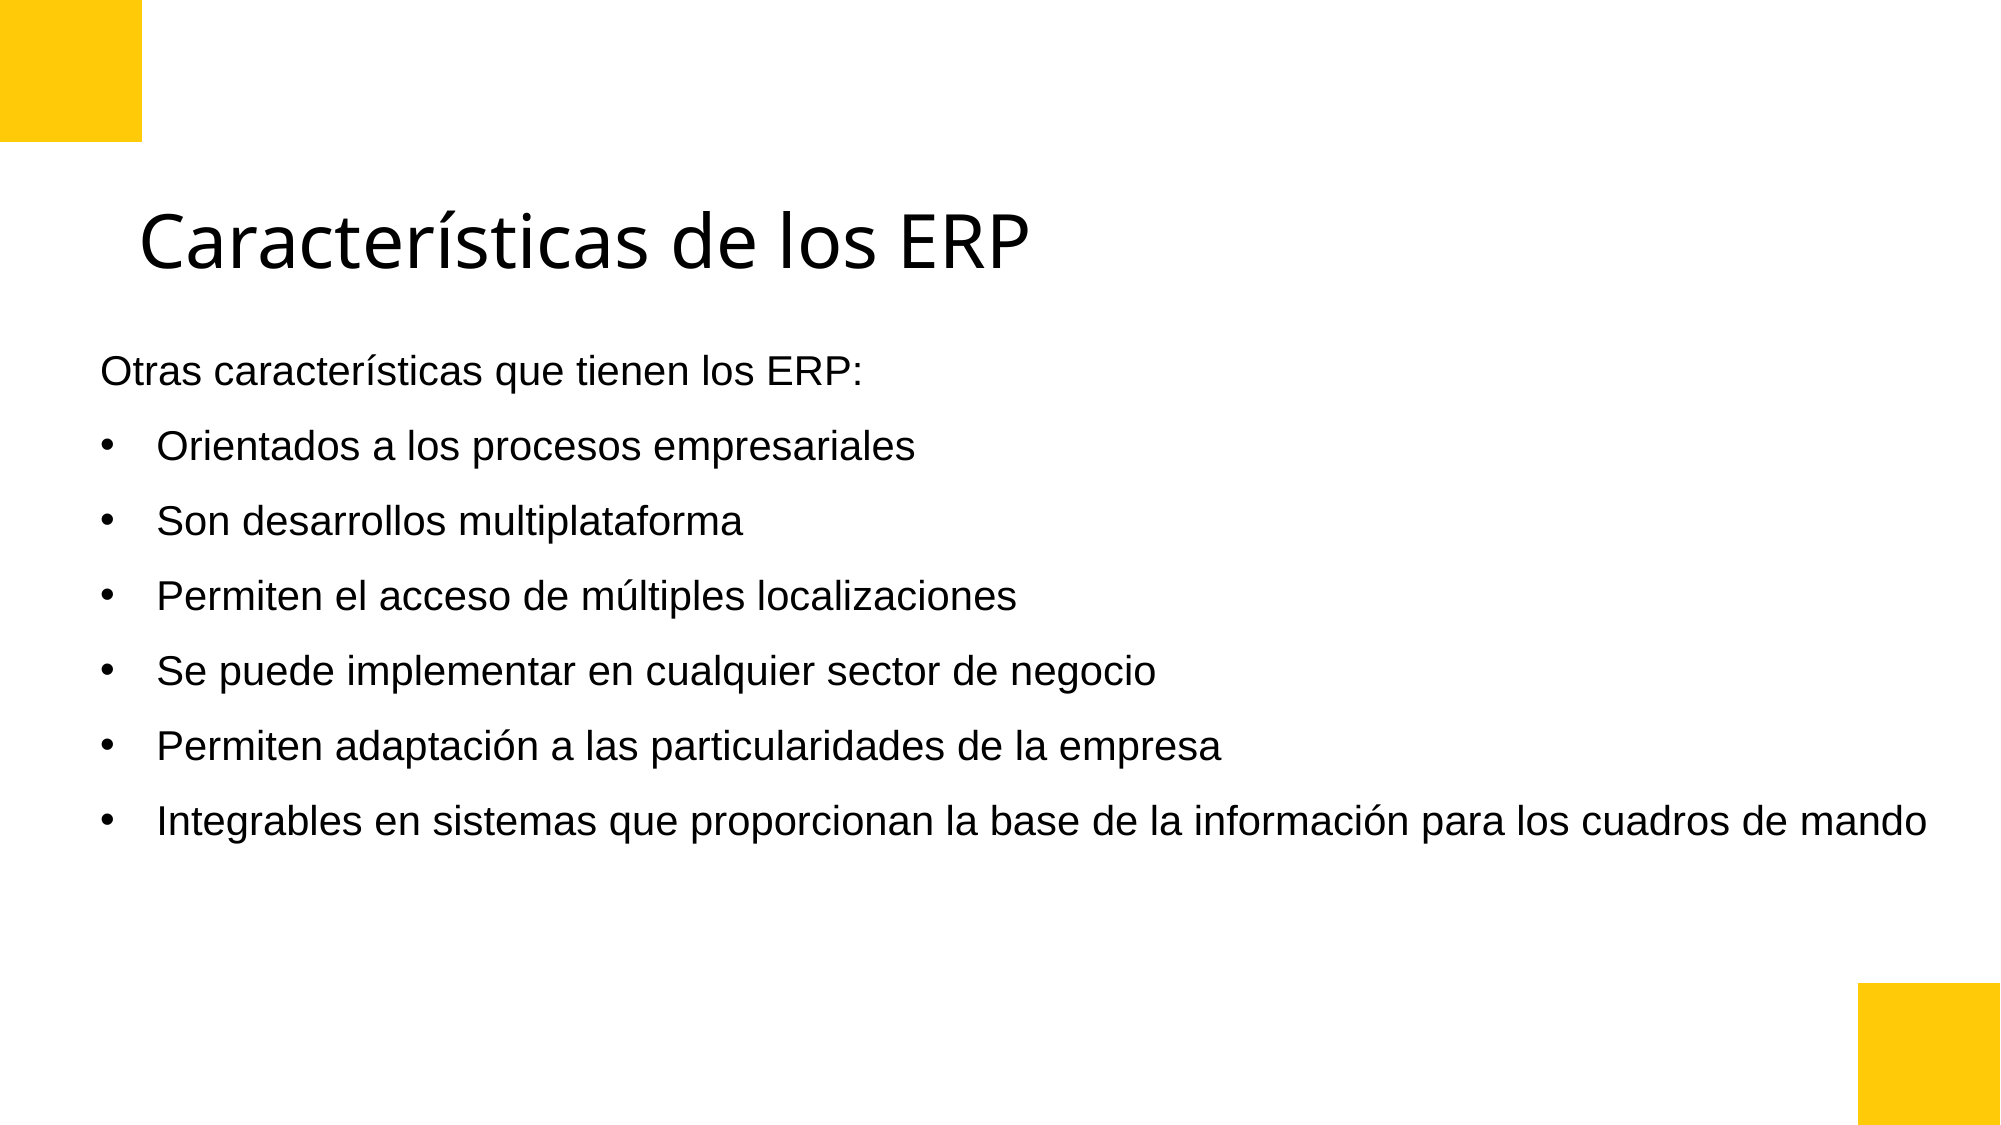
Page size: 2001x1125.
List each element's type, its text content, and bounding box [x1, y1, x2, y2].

text_box Otras características que tienen los ERP: Orientados a los procesos empresariales Son desarrollos multiplataforma Permiten el acceso de múltiples localizaciones Se puede implementar en cualquier sector de negocio Permiten adaptación a las particularidades de la empresa Integrables en sistemas que proporcionan la base de la información para los cuadros de mando [85, 311, 1973, 852]
title Características de los ERP [138, 145, 1862, 311]
